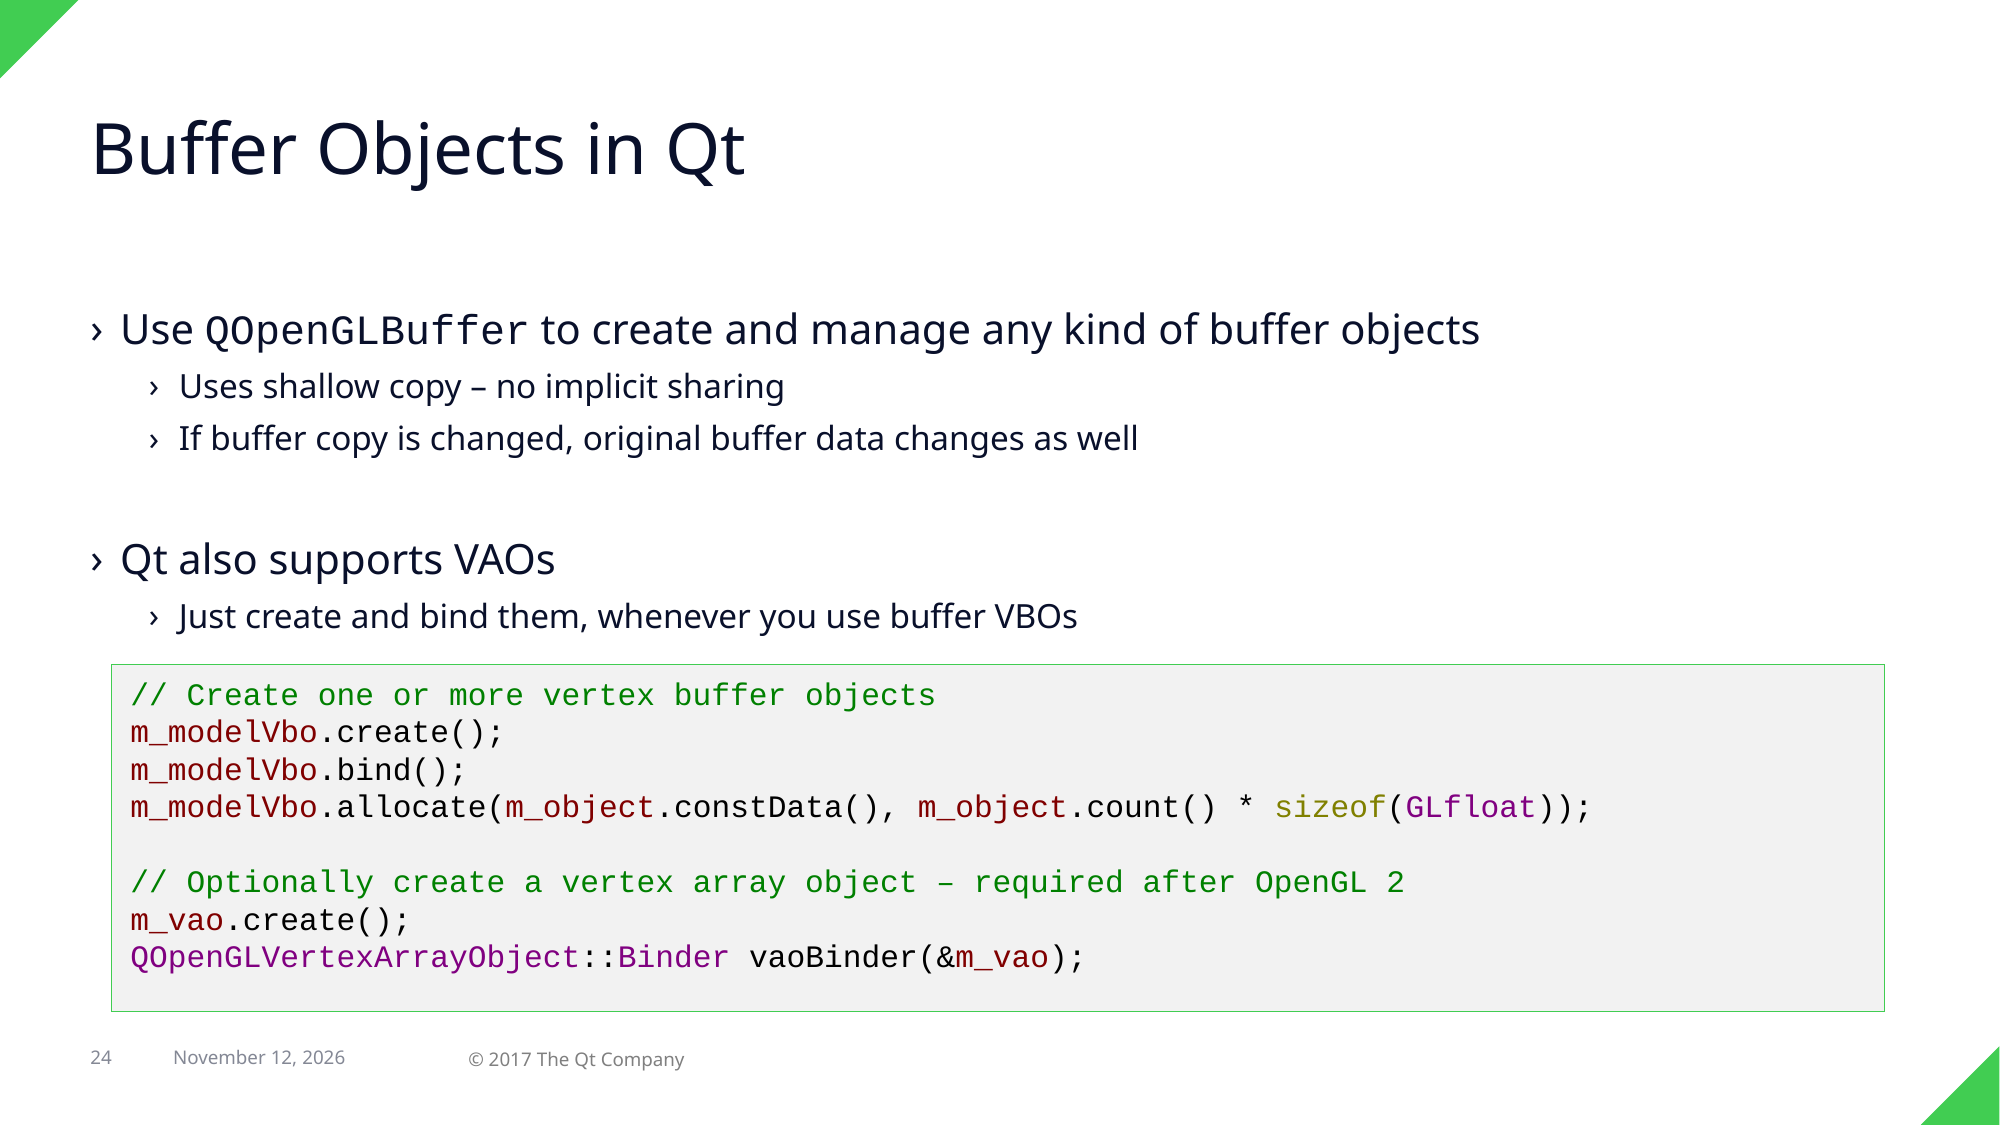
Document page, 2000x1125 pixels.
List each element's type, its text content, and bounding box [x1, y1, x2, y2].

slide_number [173, 1046, 468, 1071]
title Buffer Objects in Qt [90, 113, 1910, 268]
text_box // Create one or more vertex buffer objects m_modelVbo.create(); m_modelVbo.bind(); m_modelVbo.allocate(m_object.constData(), m_object.count() * sizeof(GLfloat)); // Optionally create a vertex array object – required after OpenGL 2 m_vao.create(); QOpenGLVertexArrayObject::Binder vaoBinder(&m_vao); [111, 664, 1885, 1012]
footer © 2017 The Qt Company [468, 1046, 1910, 1071]
list Use QOpenGLBuffer to create and manage any kind of buffer objects Uses shallow copy – no implicit sharing If buffer copy is changed, original buffer data changes as well Qt also supports VAOs Just create and bind them, whenever you use buffer VBOs [90, 302, 1910, 1012]
slide_number 24 [90, 1046, 173, 1071]
